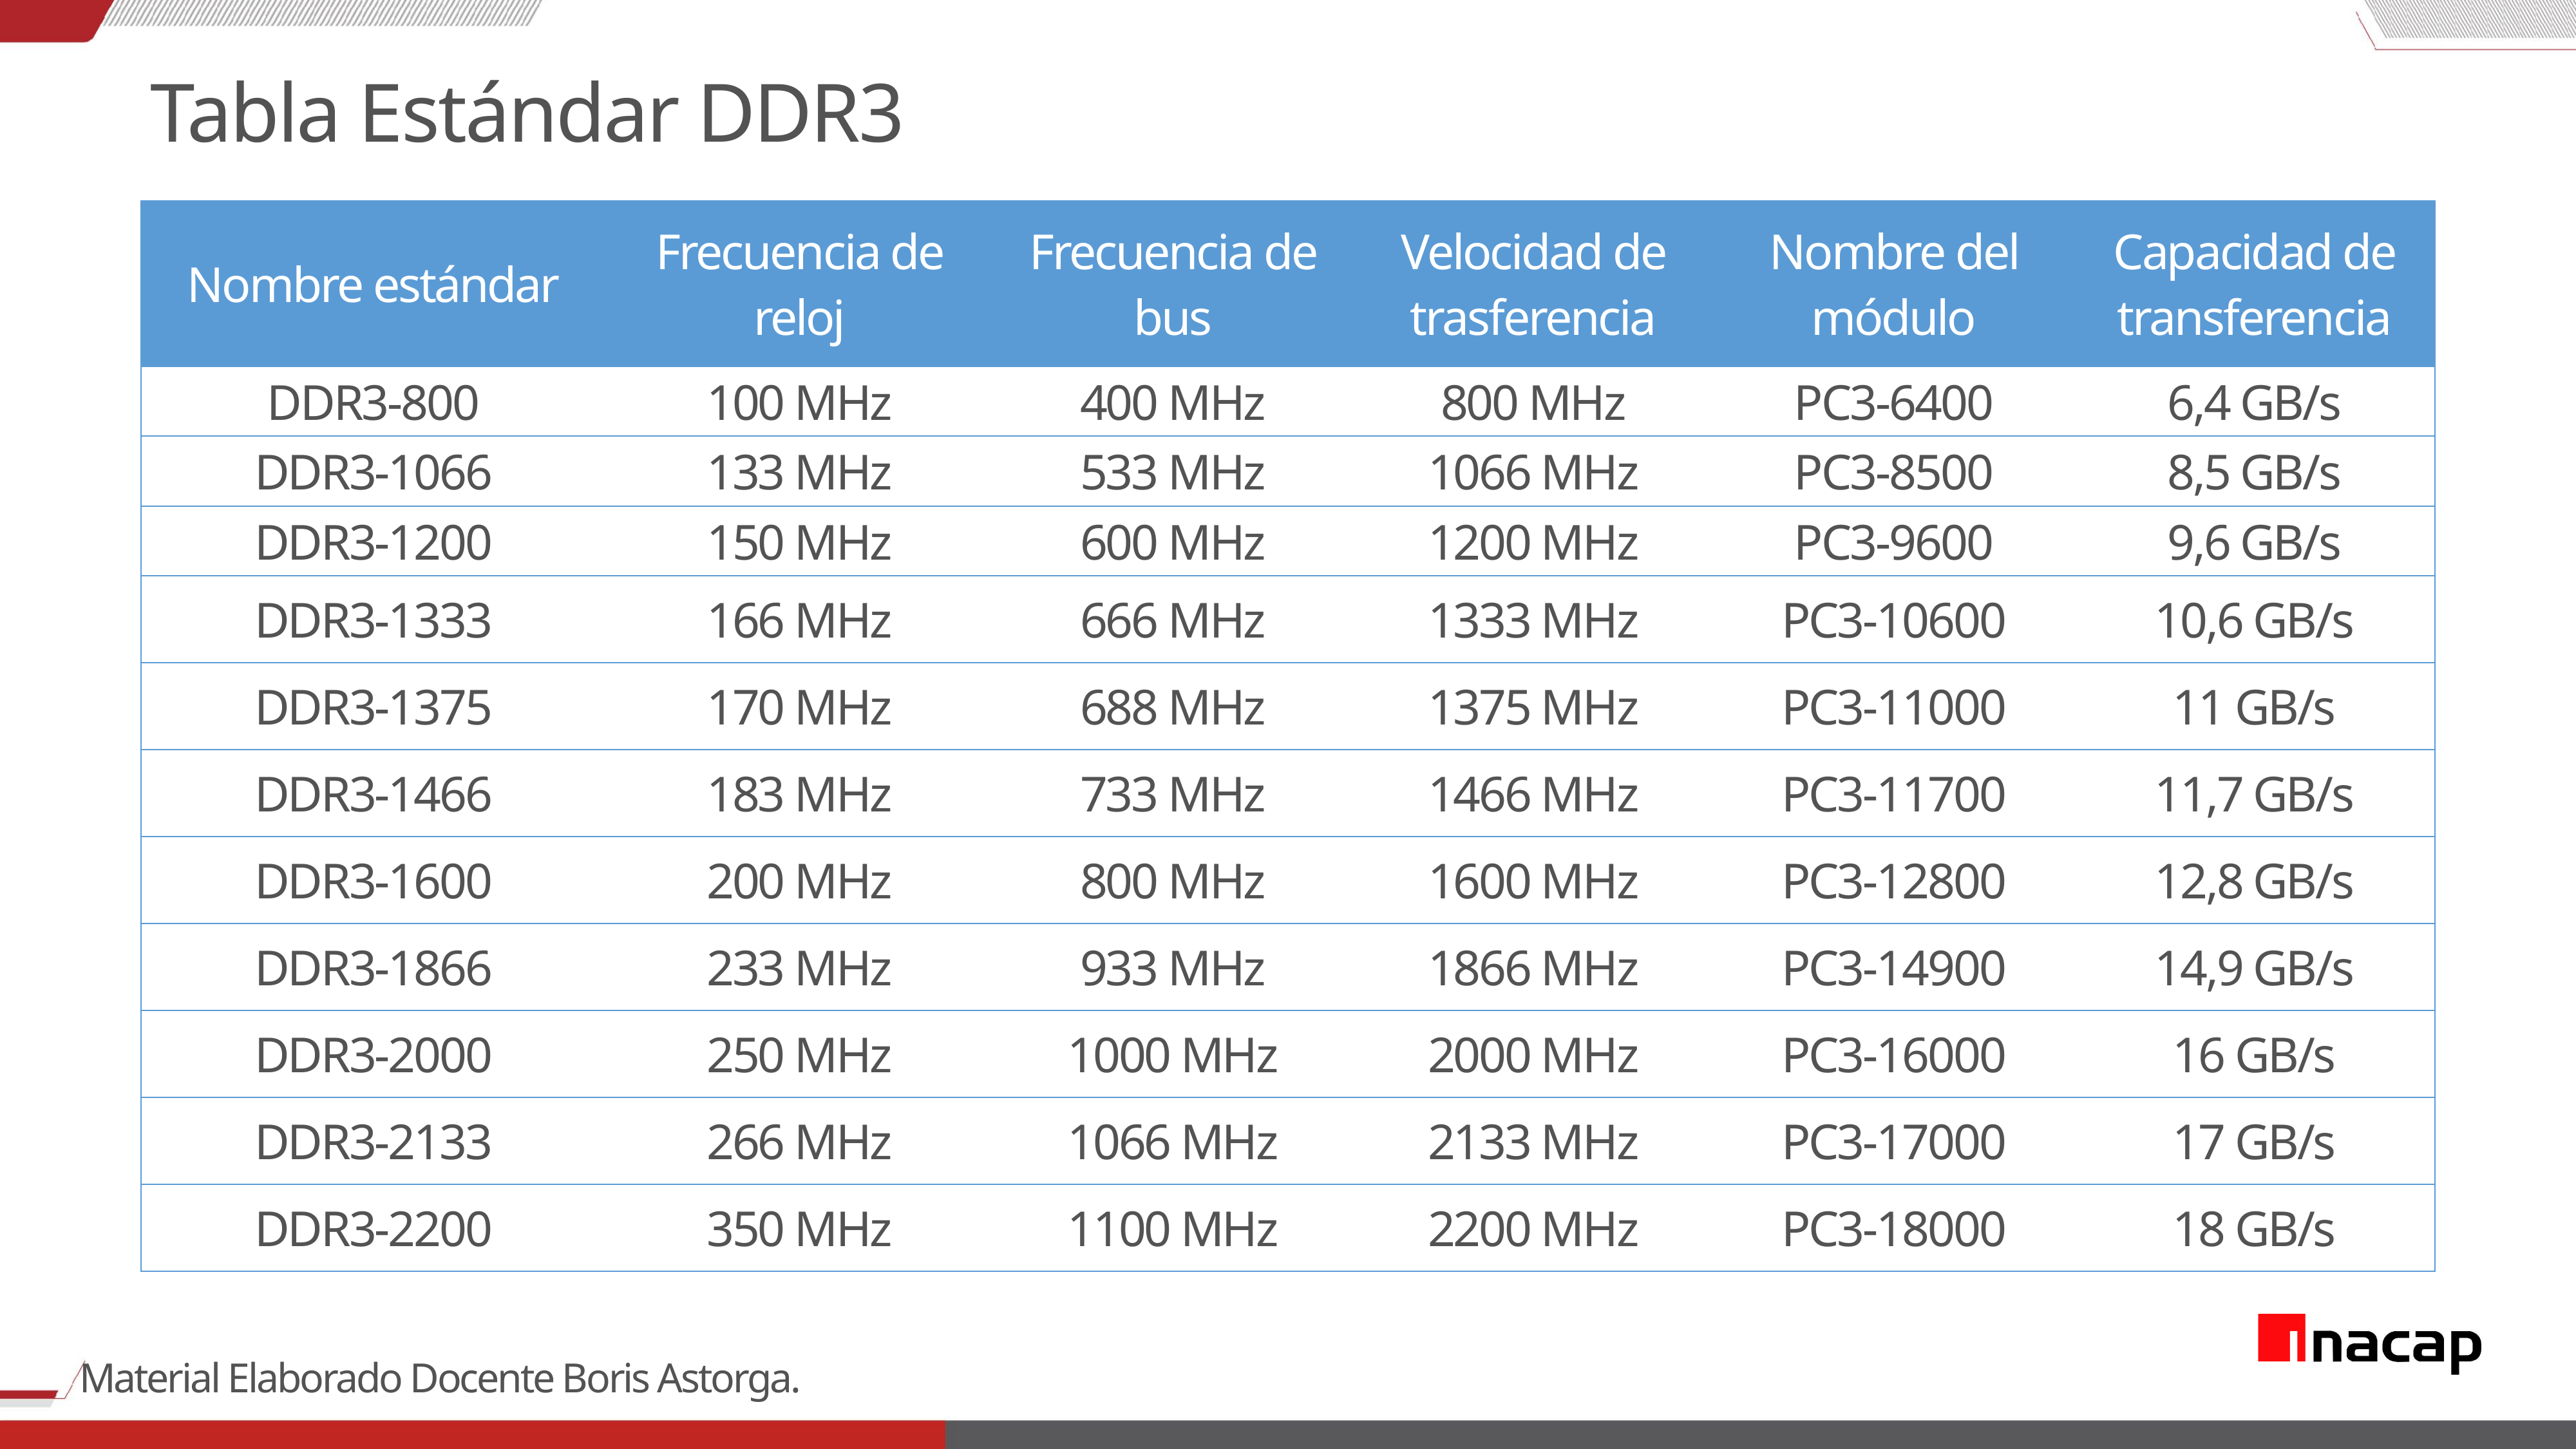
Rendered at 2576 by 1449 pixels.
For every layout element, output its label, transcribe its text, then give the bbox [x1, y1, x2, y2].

picture [0, 1354, 2576, 1449]
table_cell 933 MHz [992, 924, 1353, 1010]
table_header Frecuencia de bus [992, 202, 1353, 366]
table_cell 1375 MHz [1353, 663, 1714, 749]
table_cell 2133 MHz [1353, 1098, 1714, 1184]
table_cell 11,7 GB/s [2074, 750, 2434, 836]
table_cell 688 MHz [992, 663, 1353, 749]
text_box Material Elaborado Docente Boris Astorga. [70, 1348, 1358, 1406]
table_cell 8,5 GB/s [2074, 437, 2434, 506]
table_cell 533 MHz [992, 437, 1353, 506]
table_cell 800 MHz [992, 837, 1353, 923]
table_cell PC3-8500 [1714, 437, 2074, 506]
table_cell 2200 MHz [1353, 1185, 1714, 1271]
table_cell 150 MHz [607, 507, 992, 575]
table_header Nombre estándar [142, 202, 607, 366]
table_cell DDR3-1866 [142, 924, 607, 1010]
table_cell DDR3-1333 [142, 576, 607, 662]
table_cell 10,6 GB/s [2074, 576, 2434, 662]
table_cell 18 GB/s [2074, 1185, 2434, 1271]
table_cell DDR3-800 [142, 367, 607, 435]
table_cell 233 MHz [607, 924, 992, 1010]
table_cell 200 MHz [607, 837, 992, 923]
table_cell 266 MHz [607, 1098, 992, 1184]
table_cell 1066 MHz [992, 1098, 1353, 1184]
table_cell PC3-14900 [1714, 924, 2074, 1010]
table_cell DDR3-1600 [142, 837, 607, 923]
table_cell 2000 MHz [1353, 1011, 1714, 1097]
table_cell 16 GB/s [2074, 1011, 2434, 1097]
table_cell 9,6 GB/s [2074, 507, 2434, 575]
table_cell 350 MHz [607, 1185, 992, 1271]
table_cell 1600 MHz [1353, 837, 1714, 923]
picture [0, 0, 2576, 55]
table_cell 170 MHz [607, 663, 992, 749]
table_cell DDR3-1375 [142, 663, 607, 749]
table_cell 1866 MHz [1353, 924, 1714, 1010]
table_cell 183 MHz [607, 750, 992, 836]
table_cell DDR3-1200 [142, 507, 607, 575]
table_header Velocidad de trasferencia [1353, 202, 1714, 366]
table_cell 100 MHz [607, 367, 992, 435]
table_cell DDR3-2133 [142, 1098, 607, 1184]
table_cell PC3-6400 [1714, 367, 2074, 435]
table_cell PC3-18000 [1714, 1185, 2074, 1271]
table_cell PC3-12800 [1714, 837, 2074, 923]
table_cell 1333 MHz [1353, 576, 1714, 662]
table_header Frecuencia de reloj [607, 202, 992, 366]
table_cell 14,9 GB/s [2074, 924, 2434, 1010]
table_cell PC3-9600 [1714, 507, 2074, 575]
picture [2246, 1314, 2481, 1375]
table_cell 133 MHz [607, 437, 992, 506]
table_cell DDR3-2200 [142, 1185, 607, 1271]
table_header Capacidad de transferencia [2074, 202, 2434, 366]
table_cell 600 MHz [992, 507, 1353, 575]
table_cell 1466 MHz [1353, 750, 1714, 836]
table_cell 800 MHz [1353, 367, 1714, 435]
table_cell 166 MHz [607, 576, 992, 662]
table_cell 733 MHz [992, 750, 1353, 836]
table_cell PC3-11700 [1714, 750, 2074, 836]
table_cell 1100 MHz [992, 1185, 1353, 1271]
table_cell 6,4 GB/s [2074, 367, 2434, 435]
table_cell 12,8 GB/s [2074, 837, 2434, 923]
table_cell 1066 MHz [1353, 437, 1714, 506]
table_header Nombre del módulo [1714, 202, 2074, 366]
table_cell DDR3-1066 [142, 437, 607, 506]
table_cell PC3-17000 [1714, 1098, 2074, 1184]
table_cell PC3-16000 [1714, 1011, 2074, 1097]
table_cell DDR3-2000 [142, 1011, 607, 1097]
table_cell 11 GB/s [2074, 663, 2434, 749]
table_cell 1200 MHz [1353, 507, 1714, 575]
table_cell DDR3-1466 [142, 750, 607, 836]
table_cell PC3-10600 [1714, 576, 2074, 662]
table_cell PC3-11000 [1714, 663, 2074, 749]
table_cell 666 MHz [992, 576, 1353, 662]
table_cell 17 GB/s [2074, 1098, 2434, 1184]
table_cell 1000 MHz [992, 1011, 1353, 1097]
table_cell 250 MHz [607, 1011, 992, 1097]
text_box Tabla Estándar DDR3 [141, 56, 1076, 163]
table_cell 400 MHz [992, 367, 1353, 435]
